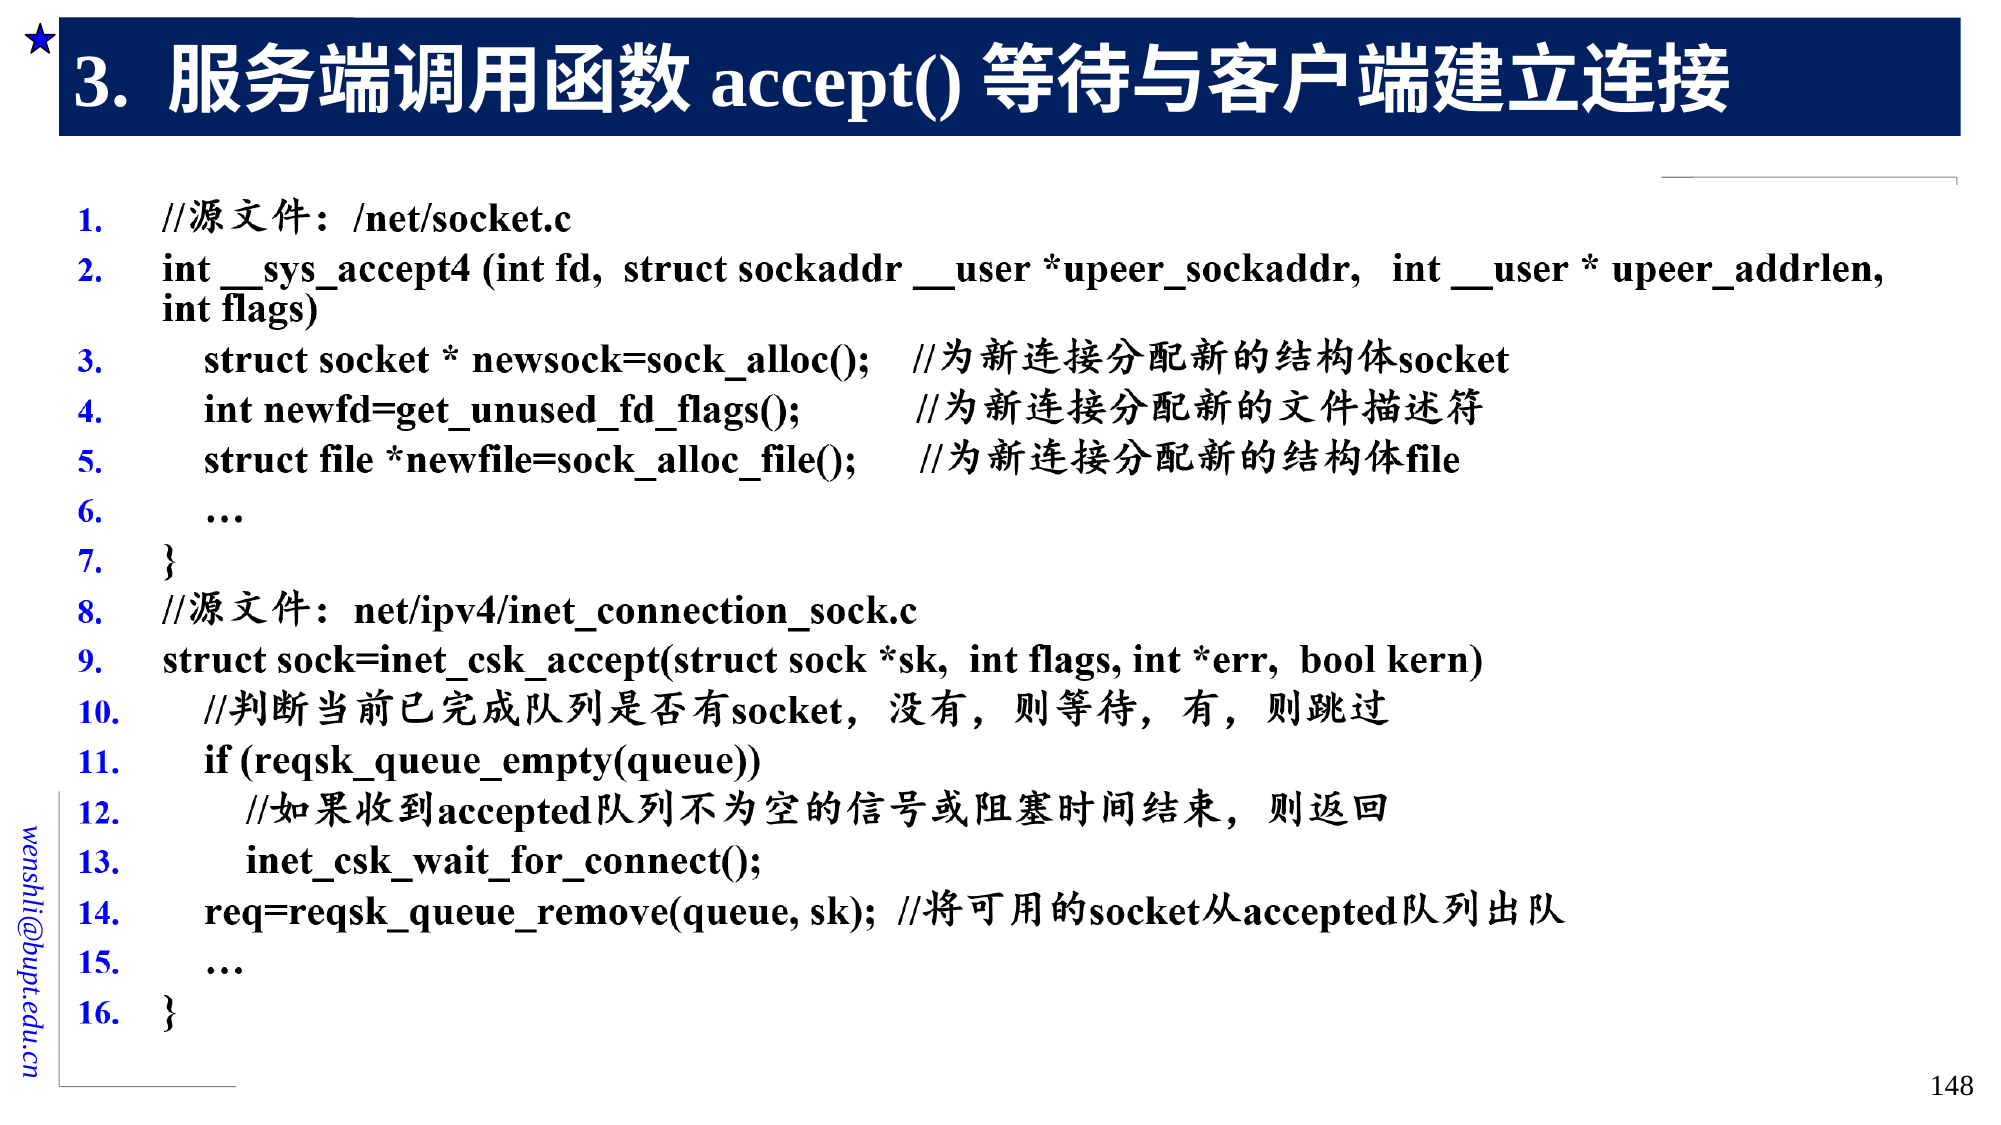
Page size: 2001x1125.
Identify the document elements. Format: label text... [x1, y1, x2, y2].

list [64, 185, 1961, 1049]
title 3. 服务端调用函数accept()等待与客户端建立连接 [58, 17, 1961, 137]
slide_number 148 [1822, 1058, 1990, 1113]
